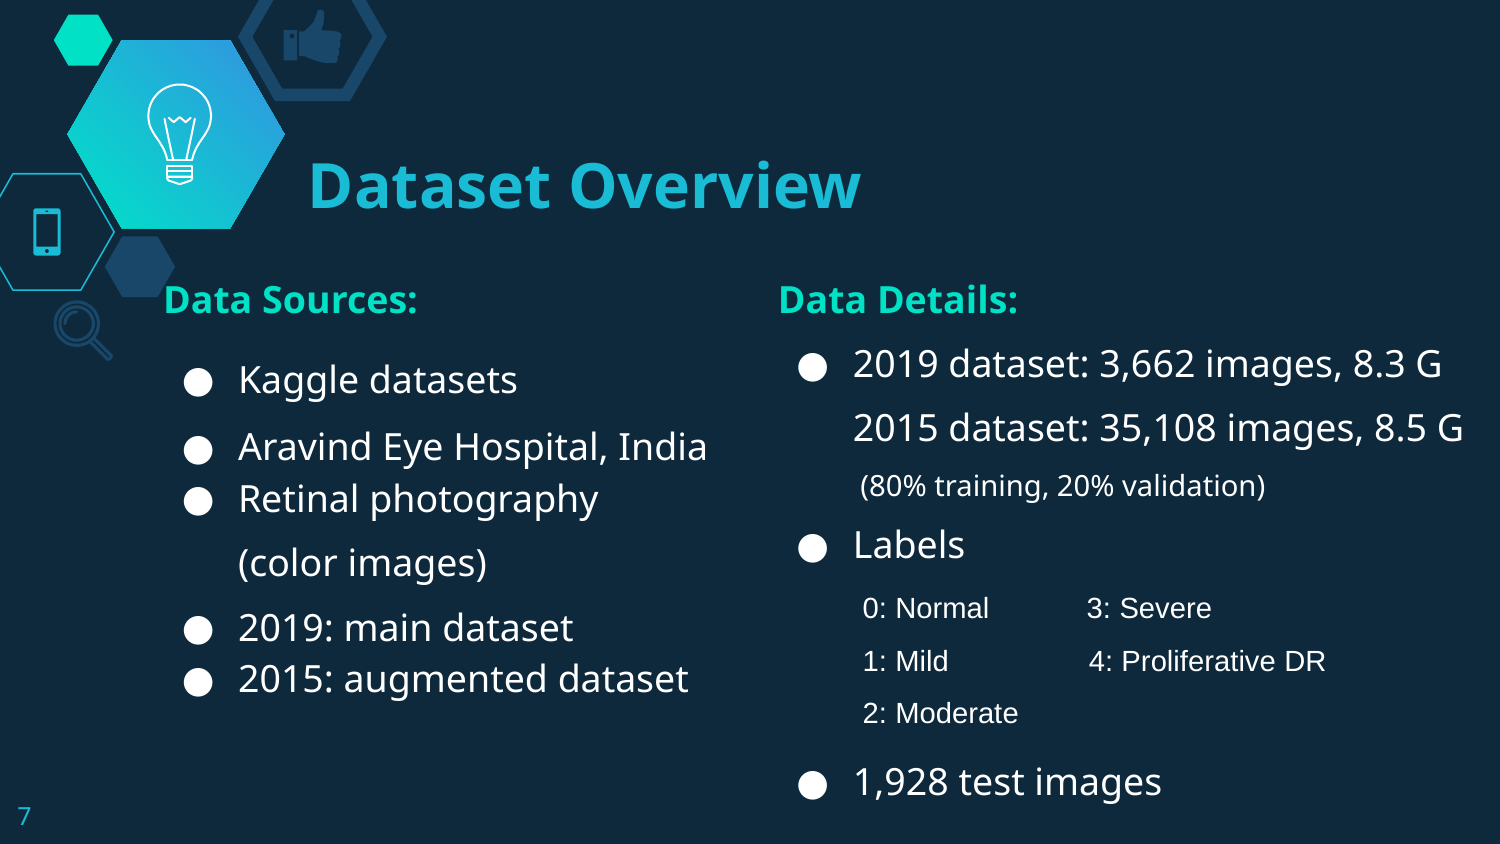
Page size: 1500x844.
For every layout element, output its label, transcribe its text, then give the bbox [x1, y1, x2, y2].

text_box 0: Normal 3: Severe 1: Mild 4: Proliferative DR 2: Moderate [847, 568, 1500, 758]
text_box Data Sources: Kaggle datasets Aravind Eye Hospital, India Retinal photography (color images) 2019: main dataset 2015: augmented dataset [148, 238, 762, 785]
slide_number 7 [2, 785, 93, 844]
text_box Data Details: 2019 dataset: 3,662 images, 8.3 G 2015 dataset: 35,108 images, 8.5 G (80% training, 20% validation) Labels 1,928 test images [762, 238, 1500, 805]
title Dataset Overview [292, 130, 1243, 237]
